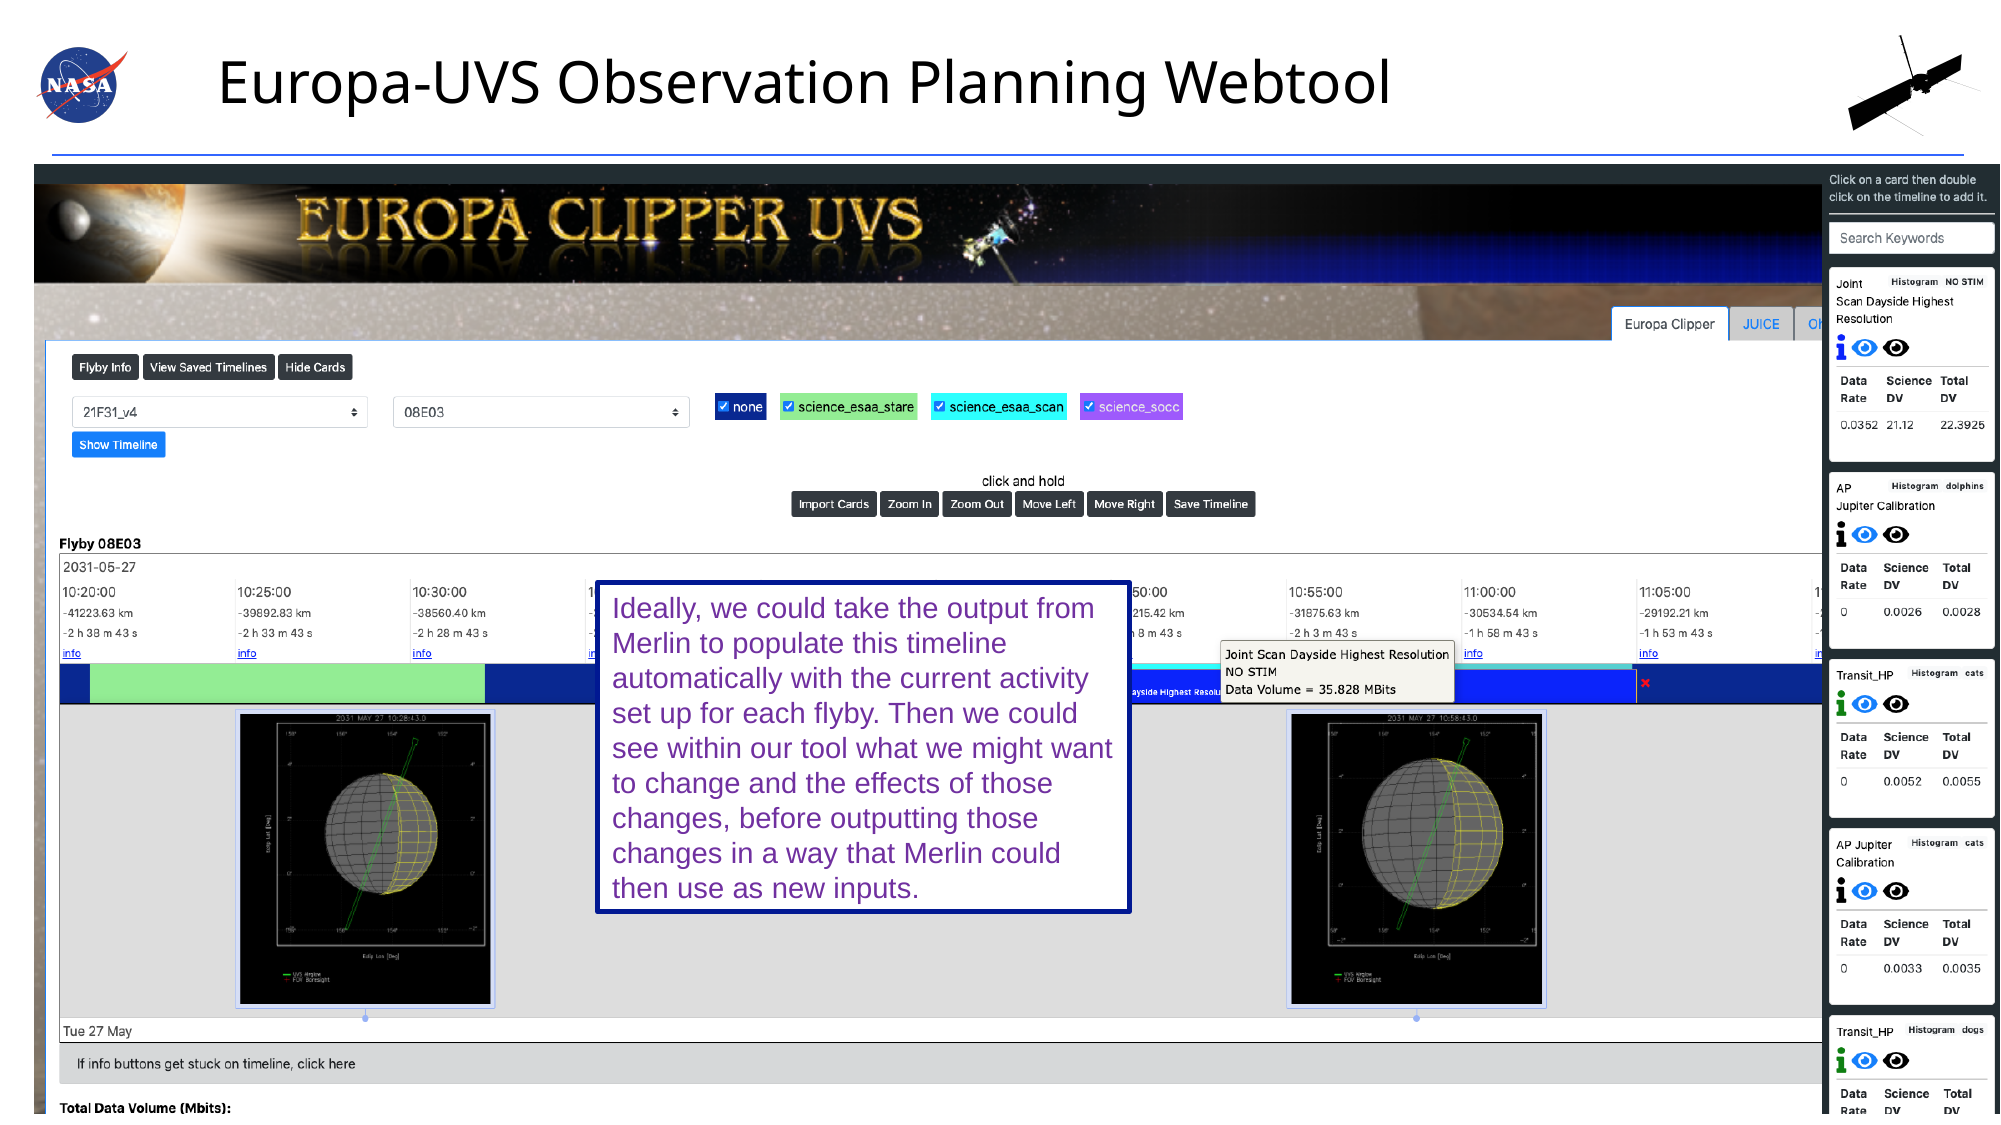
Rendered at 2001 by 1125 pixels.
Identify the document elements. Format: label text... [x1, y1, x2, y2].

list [33, 164, 2000, 1114]
title Europa-UVS Observation Planning Webtool [202, 17, 1798, 152]
picture [1848, 35, 1981, 136]
